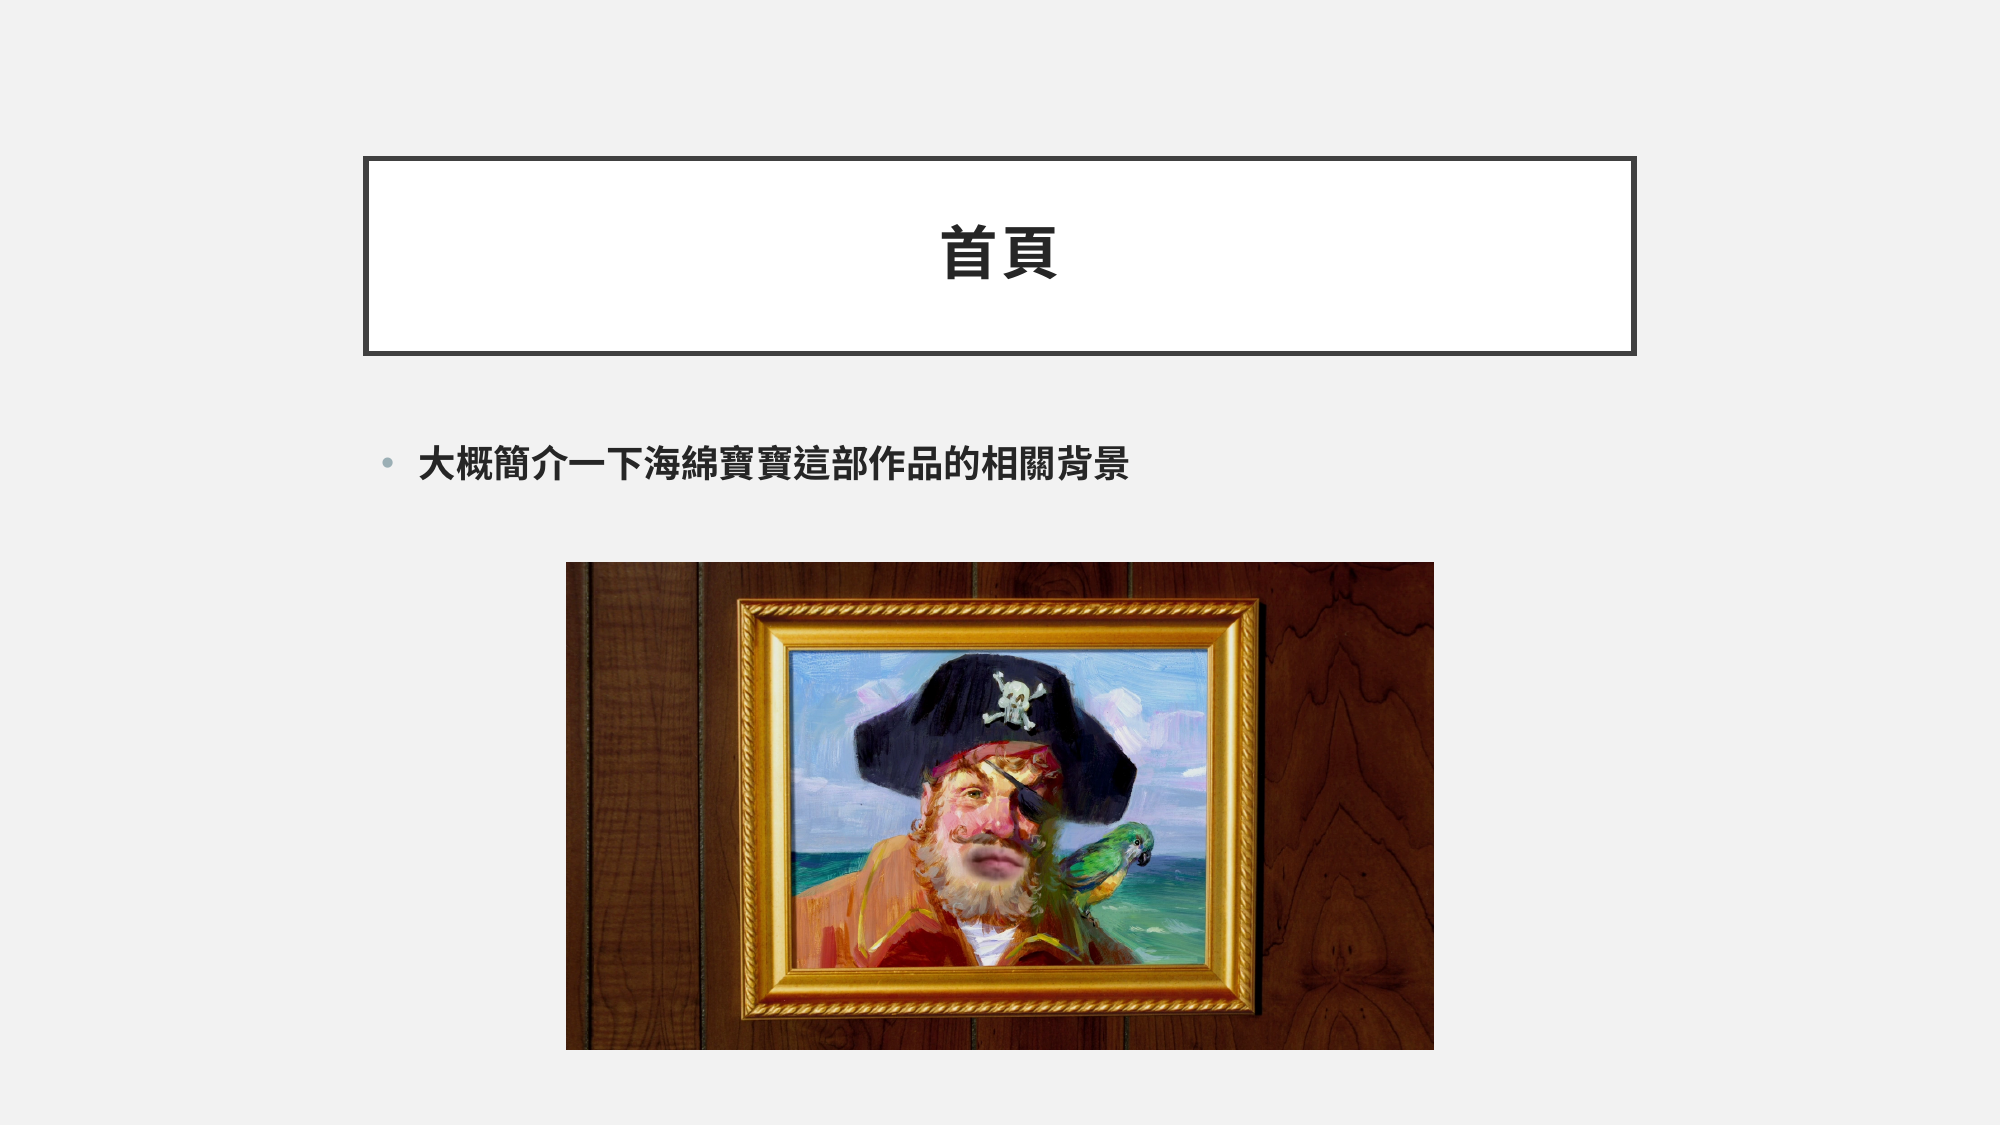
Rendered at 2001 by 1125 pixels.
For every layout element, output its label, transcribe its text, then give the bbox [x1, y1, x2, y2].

title 首頁 [363, 156, 1637, 356]
list 大概簡介一下海綿寶寶這部作品的相關背景 [366, 432, 1634, 942]
picture [566, 562, 1434, 1050]
